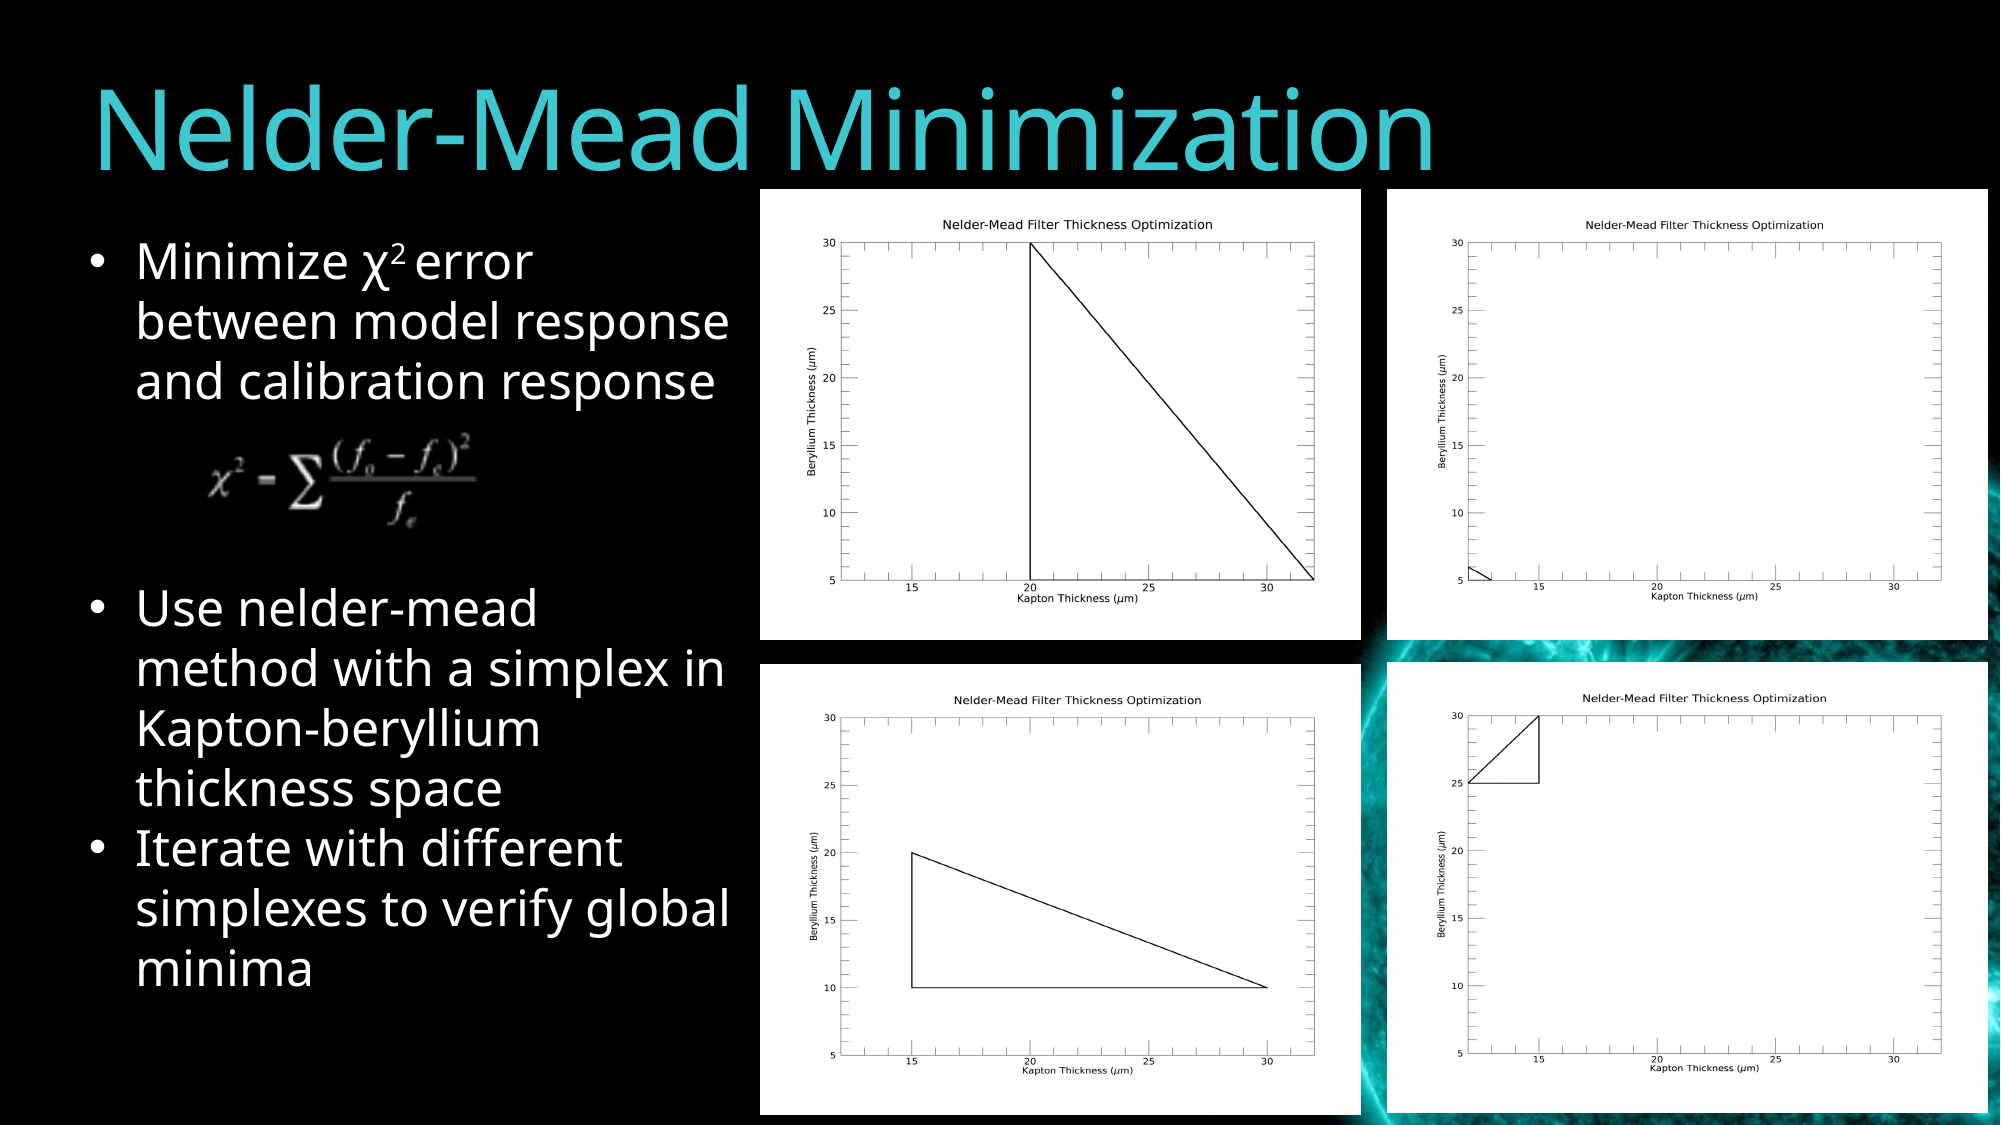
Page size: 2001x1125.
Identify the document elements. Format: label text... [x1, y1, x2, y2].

text_box Use nelder-mead method with a simplex in Kapton-beryllium thickness space Iterate with different simplexes to verify global minima [74, 568, 747, 1064]
title Nelder-Mead Minimization [75, 0, 1843, 272]
picture [203, 424, 483, 536]
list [1214, 328, 2000, 1125]
text_box Minimize χ2 error between model response and calibration response [74, 222, 747, 478]
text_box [760, 189, 1988, 1115]
